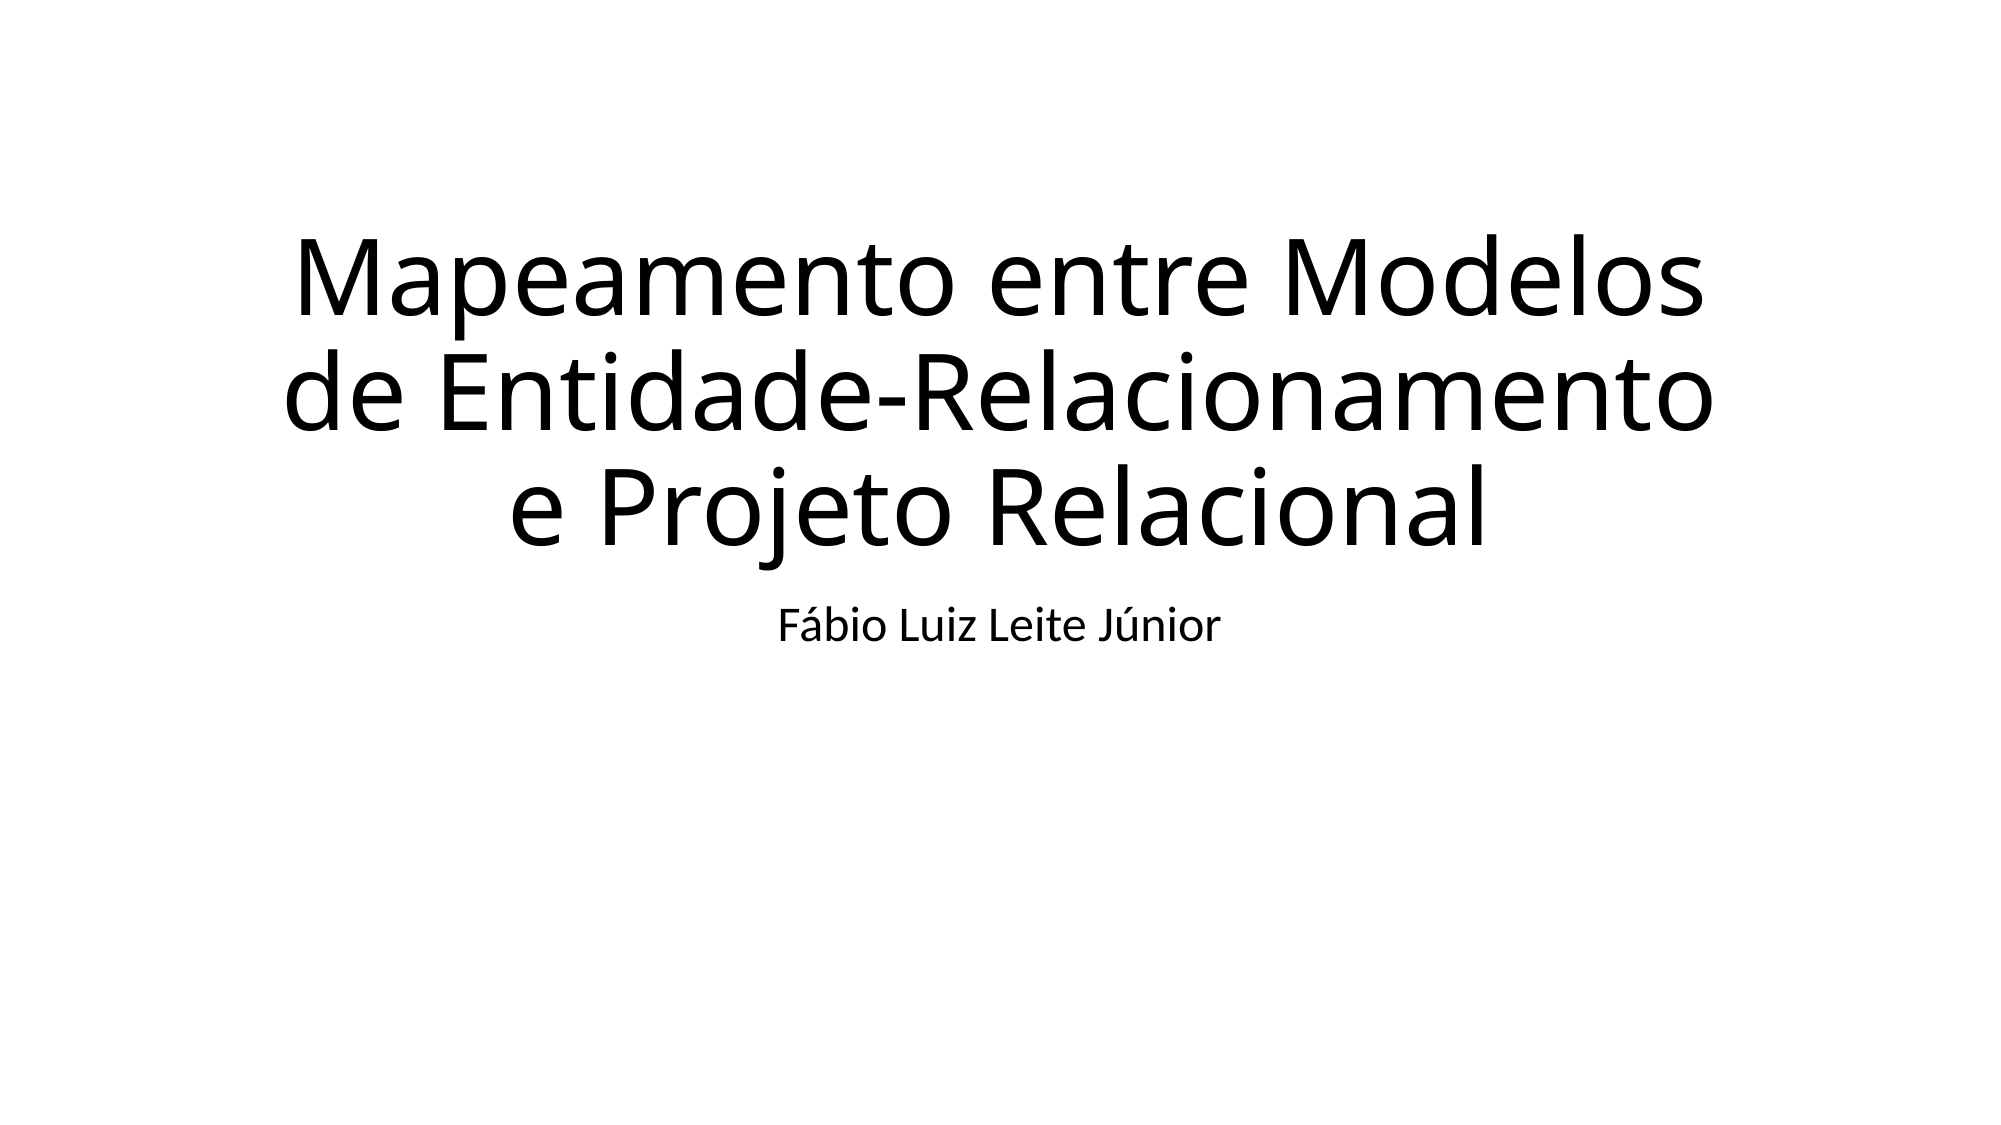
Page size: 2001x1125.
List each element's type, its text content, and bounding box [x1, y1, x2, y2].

title Mapeamento entre Modelos de Entidade-Relacionamento e Projeto Relacional [249, 184, 1750, 576]
subtitle Fábio Luiz Leite Júnior [249, 590, 1750, 863]
